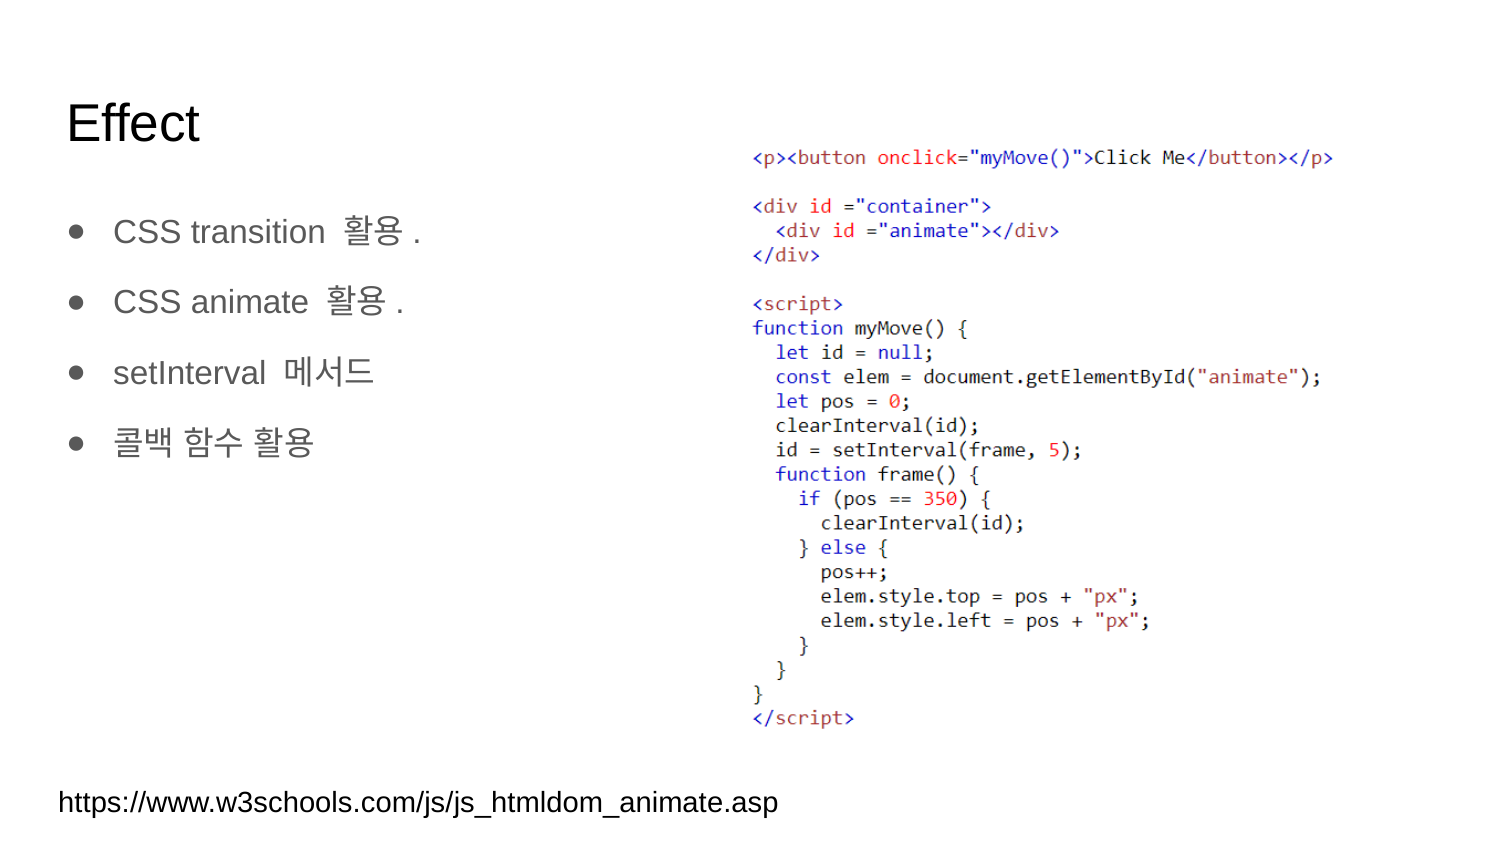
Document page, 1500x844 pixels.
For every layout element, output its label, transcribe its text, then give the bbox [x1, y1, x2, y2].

picture [746, 143, 1341, 731]
title Effect [51, 72, 1449, 167]
list CSS transition 활용. CSS animate 활용. setInterval 메서드 콜백 함수 활용 [51, 189, 498, 750]
text_box https://www.w3schools.com/js/js_htmldom_animate.asp [43, 776, 799, 827]
